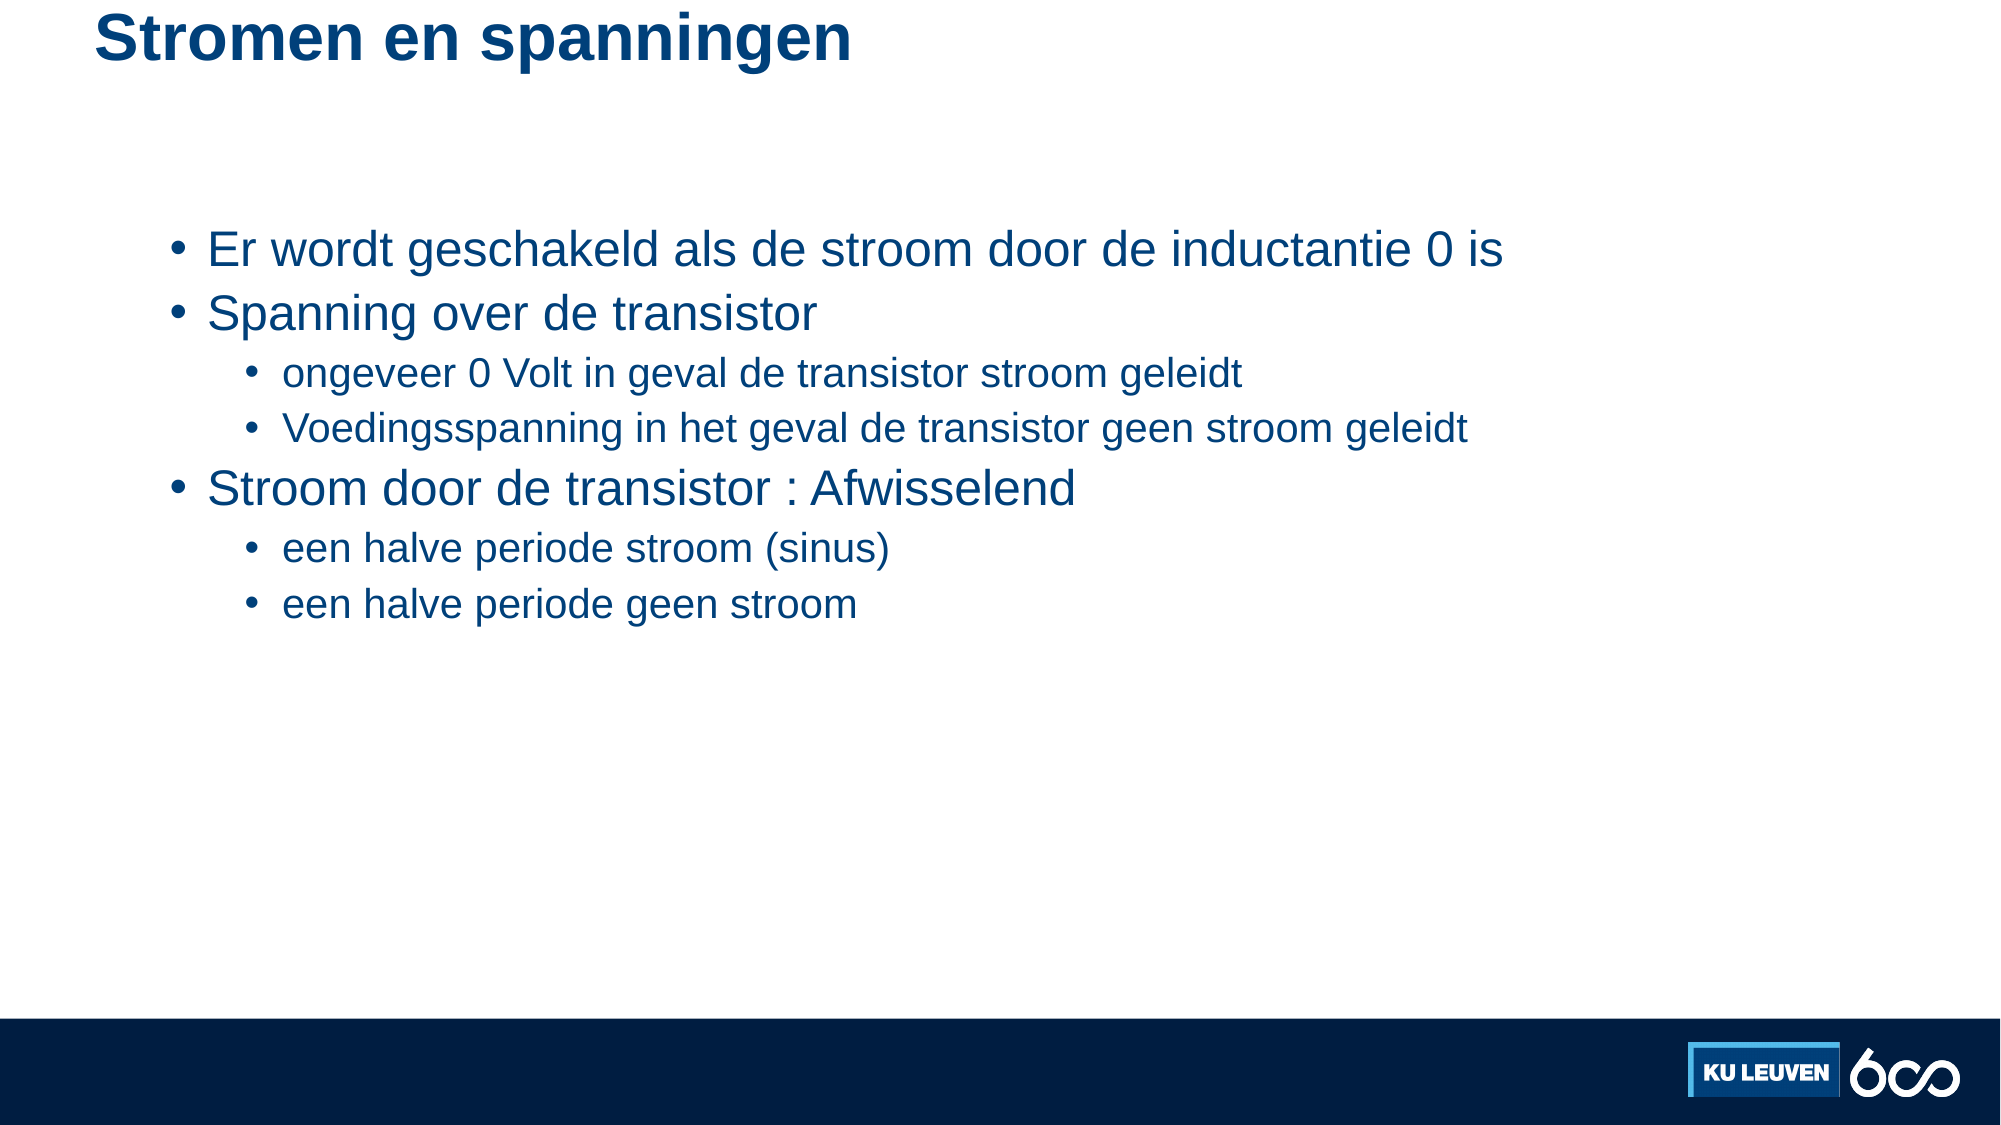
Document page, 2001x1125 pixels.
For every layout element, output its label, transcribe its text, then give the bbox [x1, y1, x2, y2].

title Stromen en spanningen [94, 2, 1906, 110]
picture [1688, 1042, 1960, 1097]
list Er wordt geschakeld als de stroom door de inductantie 0 is Spanning over de transistor ongeveer 0 Volt in geval de transistor stroom geleidt Voedingsspanning in het geval de transistor geen stroom geleidt Stroom door de transistor : Afwisselend een halve periode stroom (sinus) een halve periode geen stroom [94, 142, 1900, 781]
